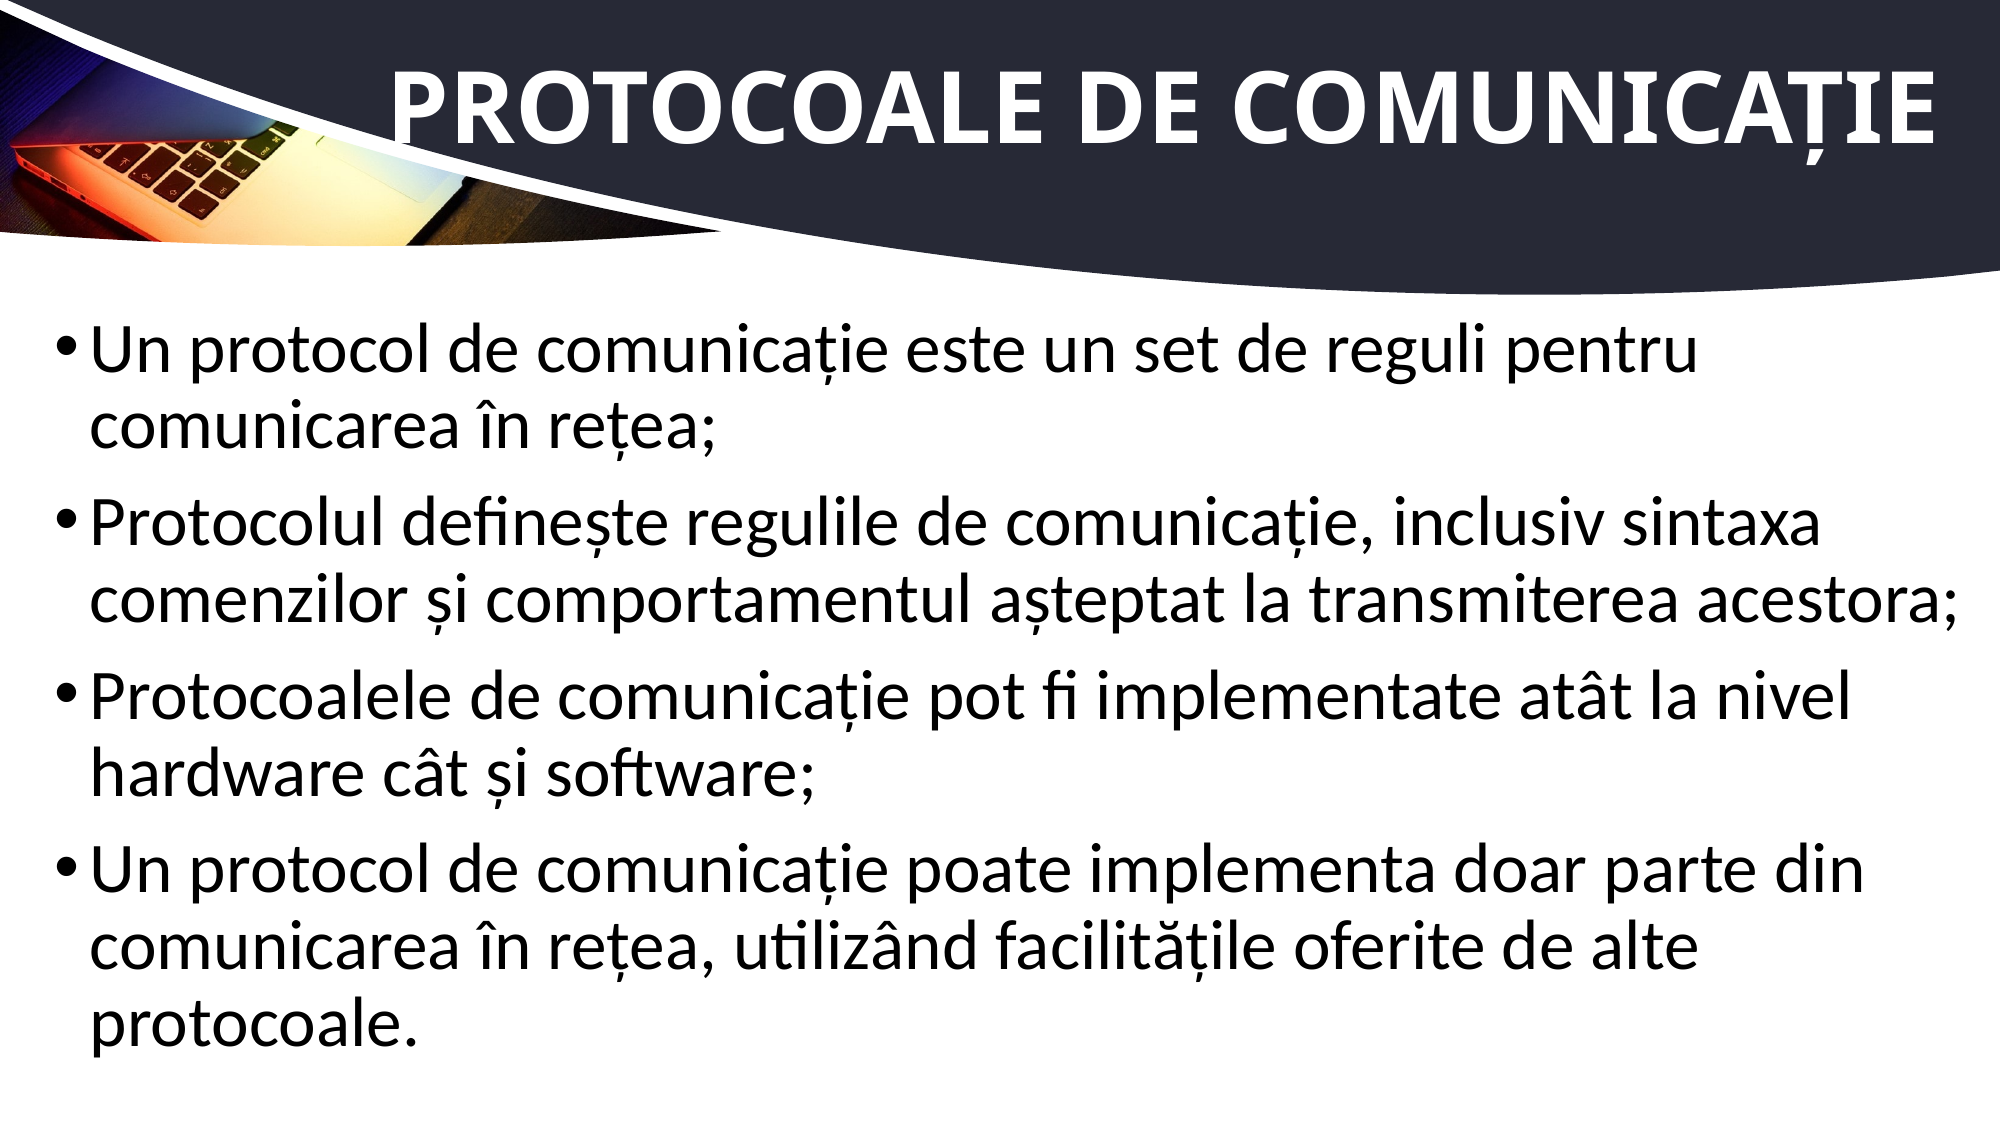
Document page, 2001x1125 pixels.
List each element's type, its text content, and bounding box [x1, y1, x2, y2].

picture [0, 9, 722, 247]
title Protocoale de comunicație [137, 2, 2000, 220]
list Un protocol de comunicație este un set de reguli pentru comunicarea în rețea; Protocolul definește regulile de comunicație, inclusiv sintaxa comenzilor și comportamentul așteptat la transmiterea acestora; Protocoalele de comunicație pot fi implementate atât la nivel hardware cât și software; Un protocol de comunicație poate implementa doar parte din comunicarea în rețea, utilizând facilitățile oferite de alte protocoale. [39, 303, 1982, 1125]
